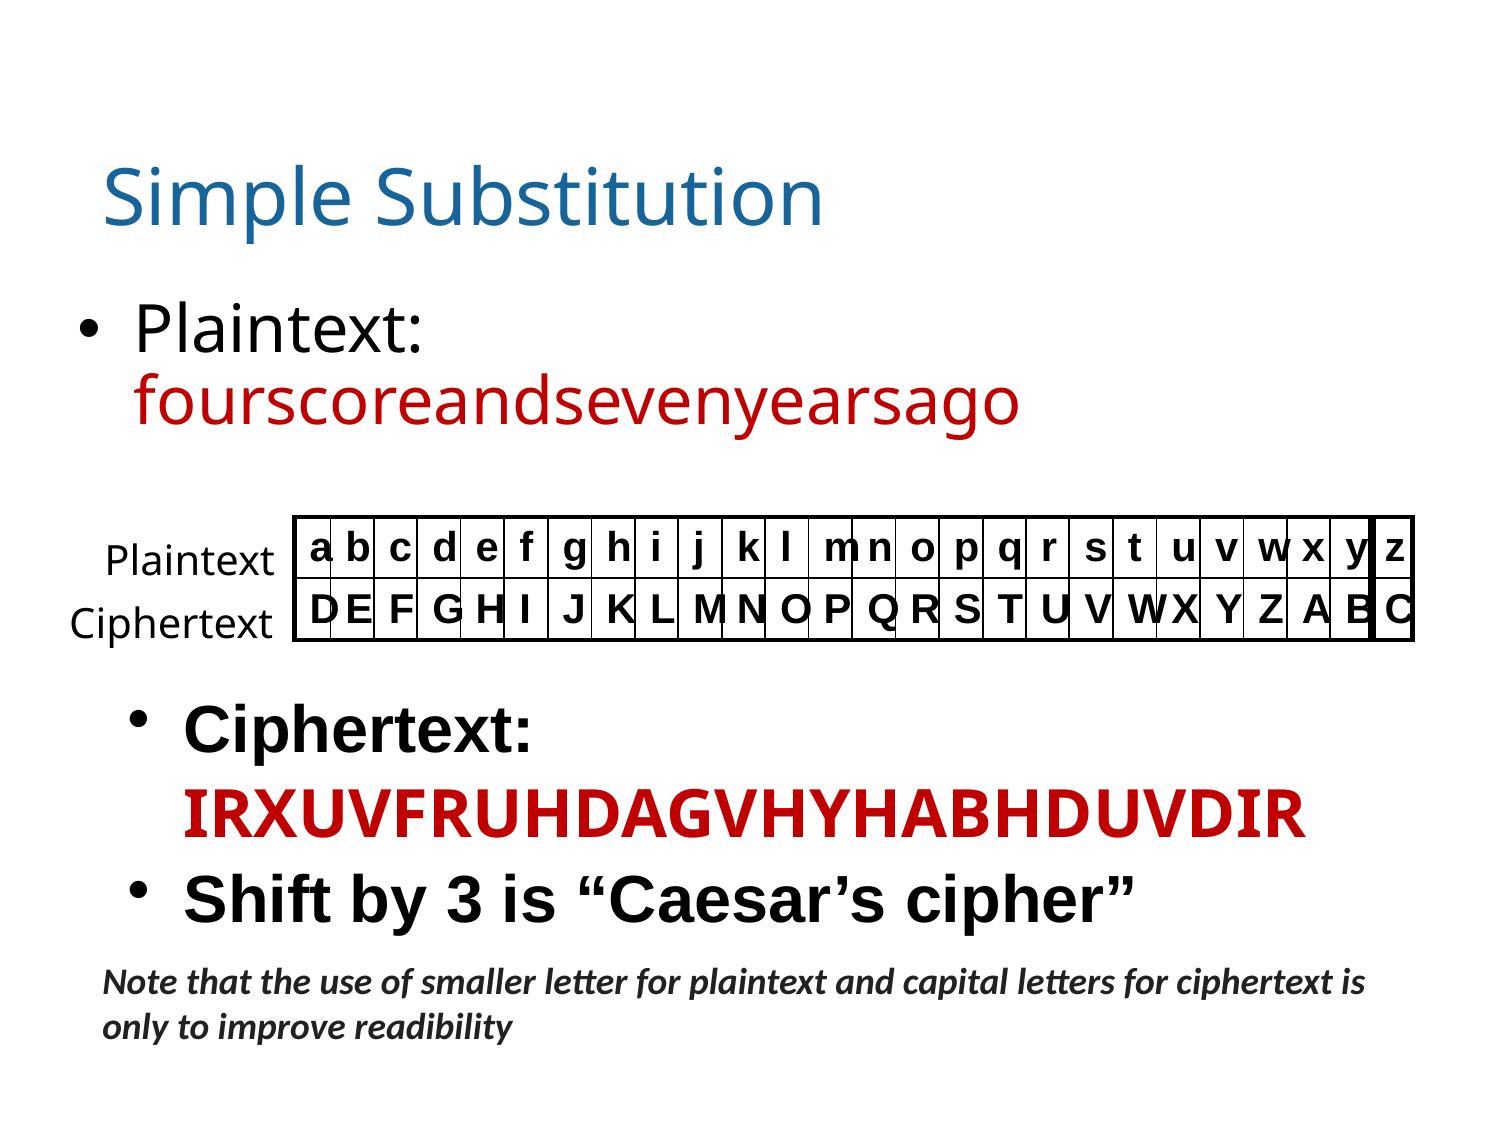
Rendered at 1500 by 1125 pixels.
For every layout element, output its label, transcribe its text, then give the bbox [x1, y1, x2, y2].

table_cell L [636, 579, 677, 638]
table_header b [331, 519, 373, 577]
table_header i [636, 519, 677, 577]
title Simple Substitution [87, 99, 1388, 288]
table_cell G [418, 579, 460, 638]
table_cell Y [1201, 579, 1243, 638]
table_cell A [1288, 579, 1329, 638]
table_cell D [297, 579, 330, 638]
list Plaintext: fourscoreandsevenyearsago [62, 287, 1279, 481]
table_cell R [896, 579, 938, 638]
table_cell N [723, 579, 764, 638]
table_header j [679, 519, 721, 577]
table_cell K [592, 579, 634, 638]
table_cell S [940, 579, 982, 638]
table_cell B [1331, 579, 1368, 638]
text_box Ciphertext [54, 589, 289, 655]
table_header p [940, 519, 982, 577]
table_header x [1288, 519, 1329, 577]
table_cell O [766, 579, 808, 638]
table_header a [297, 519, 330, 577]
table_header q [984, 519, 1025, 577]
table_cell I [505, 579, 547, 638]
table_header n [853, 519, 895, 577]
table_header e [461, 519, 503, 577]
table_cell H [461, 579, 503, 638]
table_cell W [1114, 579, 1156, 638]
table_cell T [984, 579, 1025, 638]
table_header z [1372, 519, 1410, 577]
table_cell U [1027, 579, 1068, 638]
table_cell C [1372, 579, 1410, 638]
text_box Note that the use of smaller letter for plaintext and capital letters for ciphertext is only to improve readibility [87, 949, 1388, 1055]
table_header y [1331, 519, 1368, 577]
table_cell F [375, 579, 416, 638]
table_header o [896, 519, 938, 577]
table_header s [1070, 519, 1112, 577]
table_header w [1244, 519, 1286, 577]
table_header c [375, 519, 416, 577]
table_cell P [809, 579, 851, 638]
table_cell E [331, 579, 373, 638]
table_header g [549, 519, 591, 577]
table_header u [1157, 519, 1199, 577]
table_header k [723, 519, 764, 577]
table_header m [809, 519, 851, 577]
text_box Ciphertext: IRXUVFRUHDAGVHYHABHDUVDIR Shift by 3 is “Caesar’s cipher” [112, 687, 1388, 949]
table_cell X [1157, 579, 1199, 638]
table_cell Z [1244, 579, 1286, 638]
table_header d [418, 519, 460, 577]
table_header v [1201, 519, 1243, 577]
text_box Plaintext [89, 526, 291, 592]
table_header f [505, 519, 547, 577]
table_header l [766, 519, 808, 577]
table_cell Q [853, 579, 895, 638]
table_header h [592, 519, 634, 577]
table_cell J [549, 579, 591, 638]
table_cell M [679, 579, 721, 638]
table_cell V [1070, 579, 1112, 638]
table_header t [1114, 519, 1156, 577]
table_header r [1027, 519, 1068, 577]
